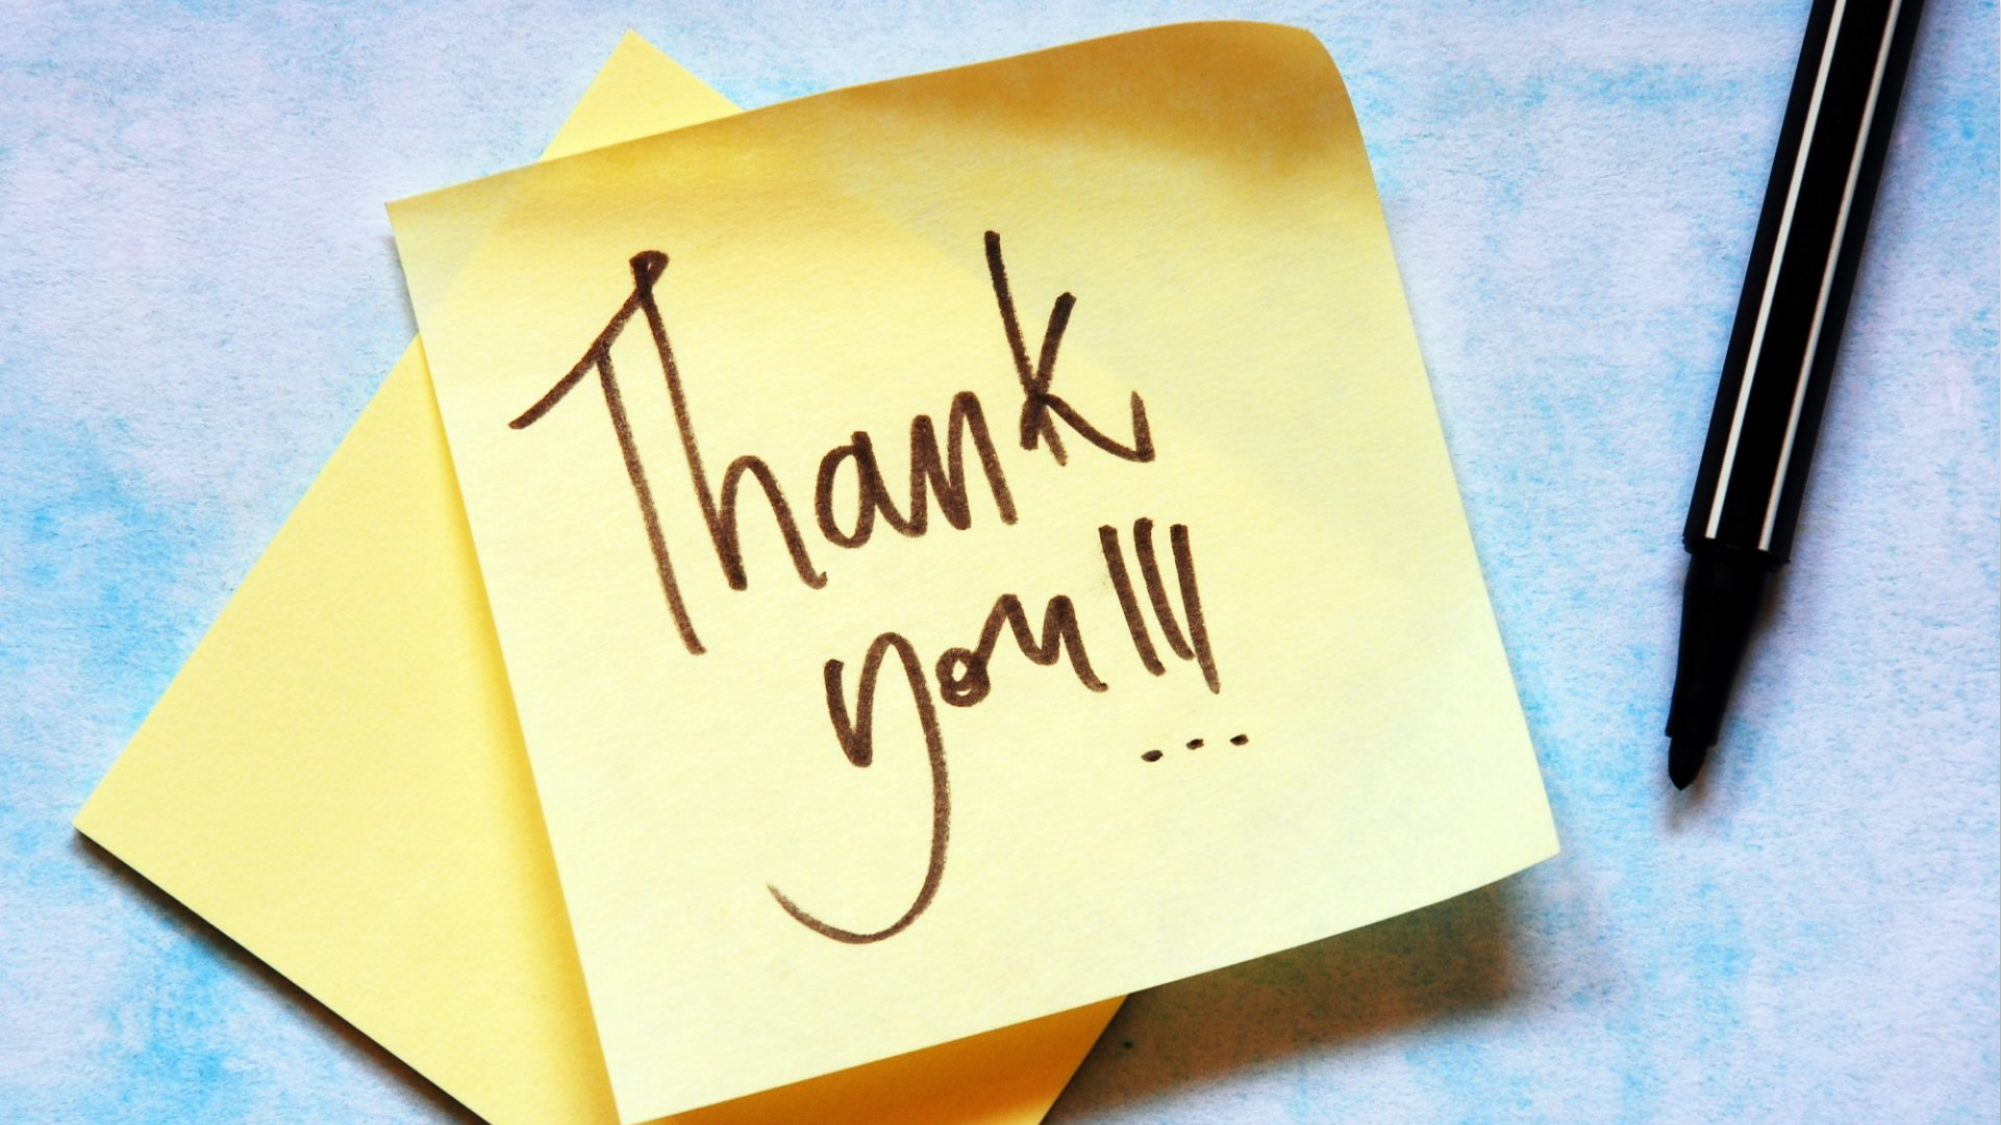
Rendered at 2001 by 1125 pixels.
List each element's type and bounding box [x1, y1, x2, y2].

list [0, 0, 2000, 1125]
